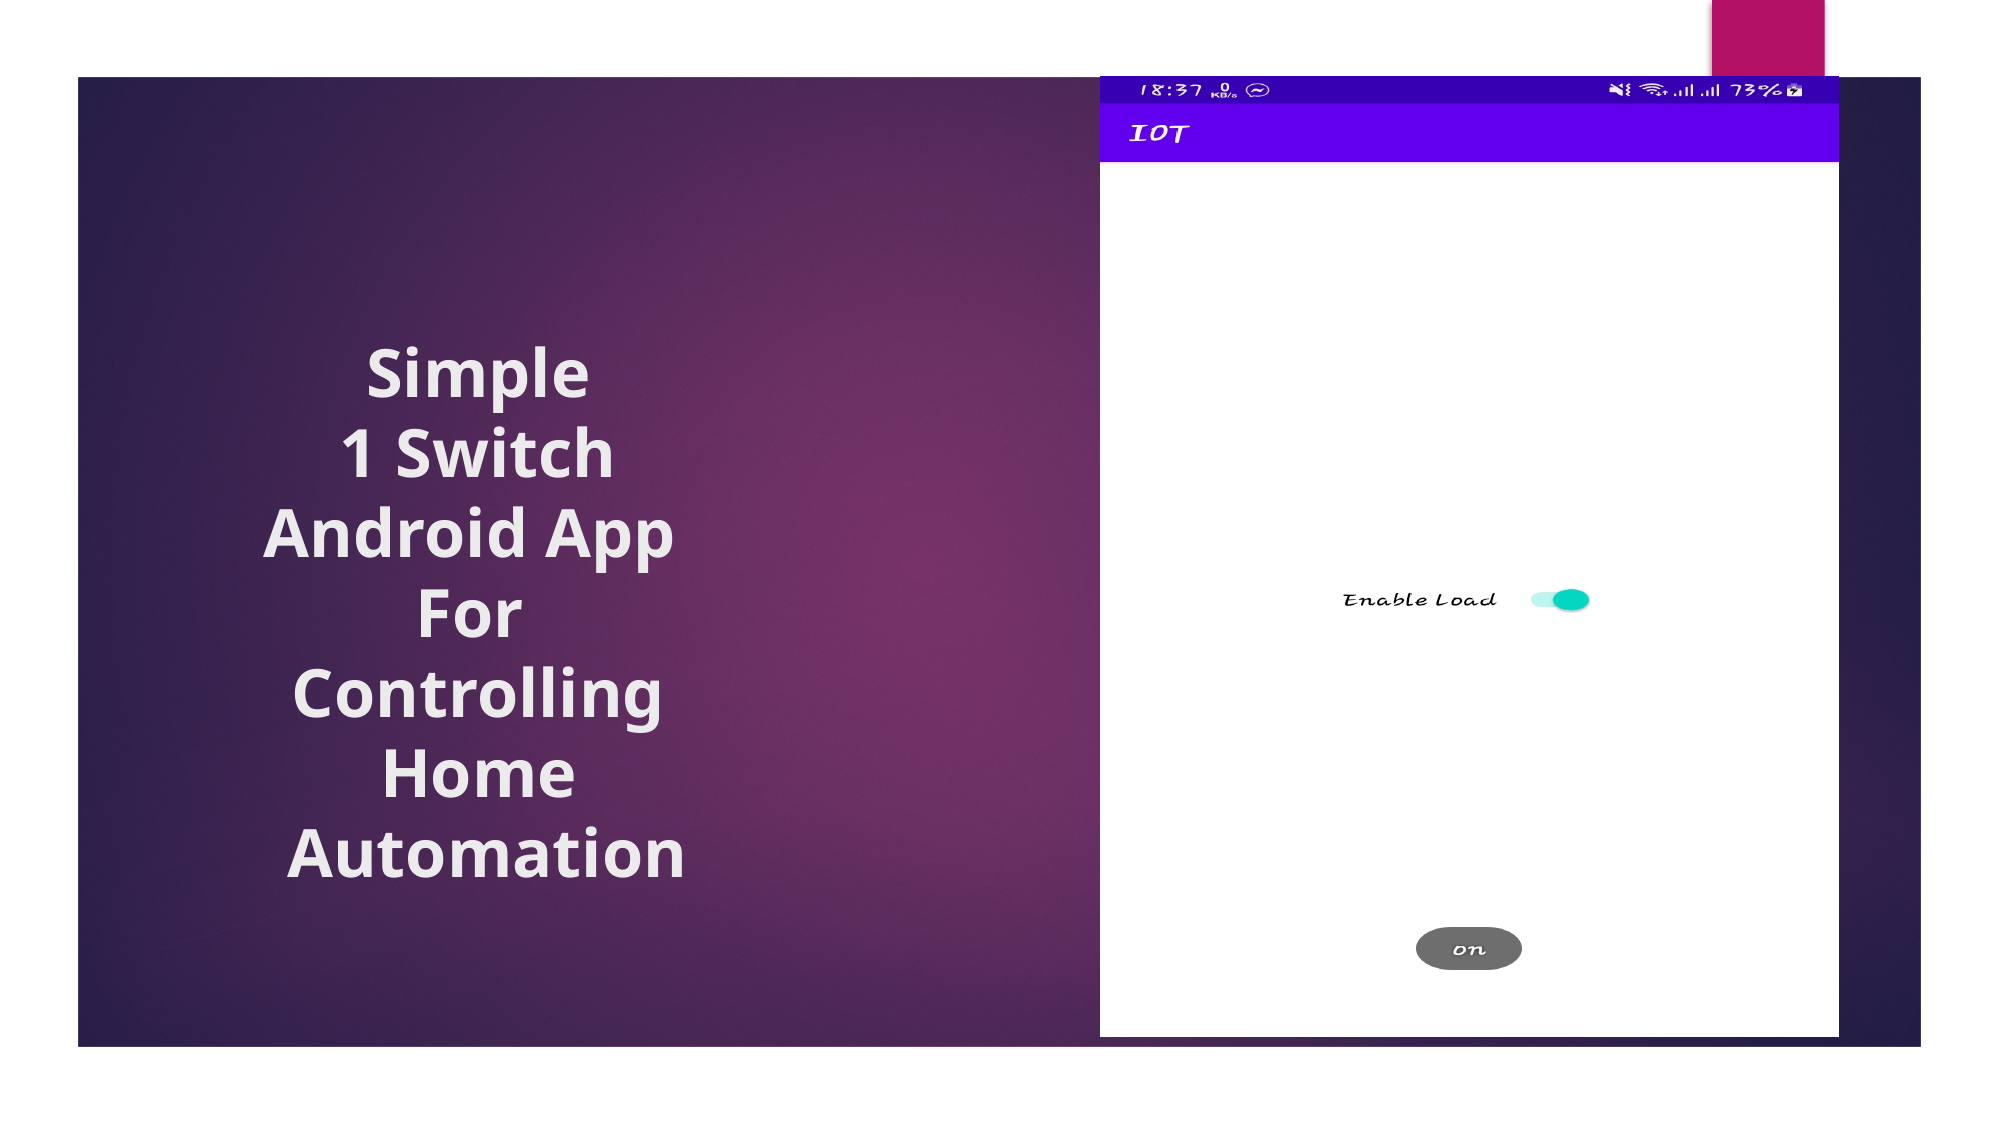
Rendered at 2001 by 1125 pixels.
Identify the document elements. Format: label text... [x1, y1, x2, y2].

slide_number 8 [1698, 48, 1836, 76]
title Simple 1 Switch Android App For Controlling Home Automation [183, 319, 774, 898]
picture [1100, 76, 1839, 1037]
